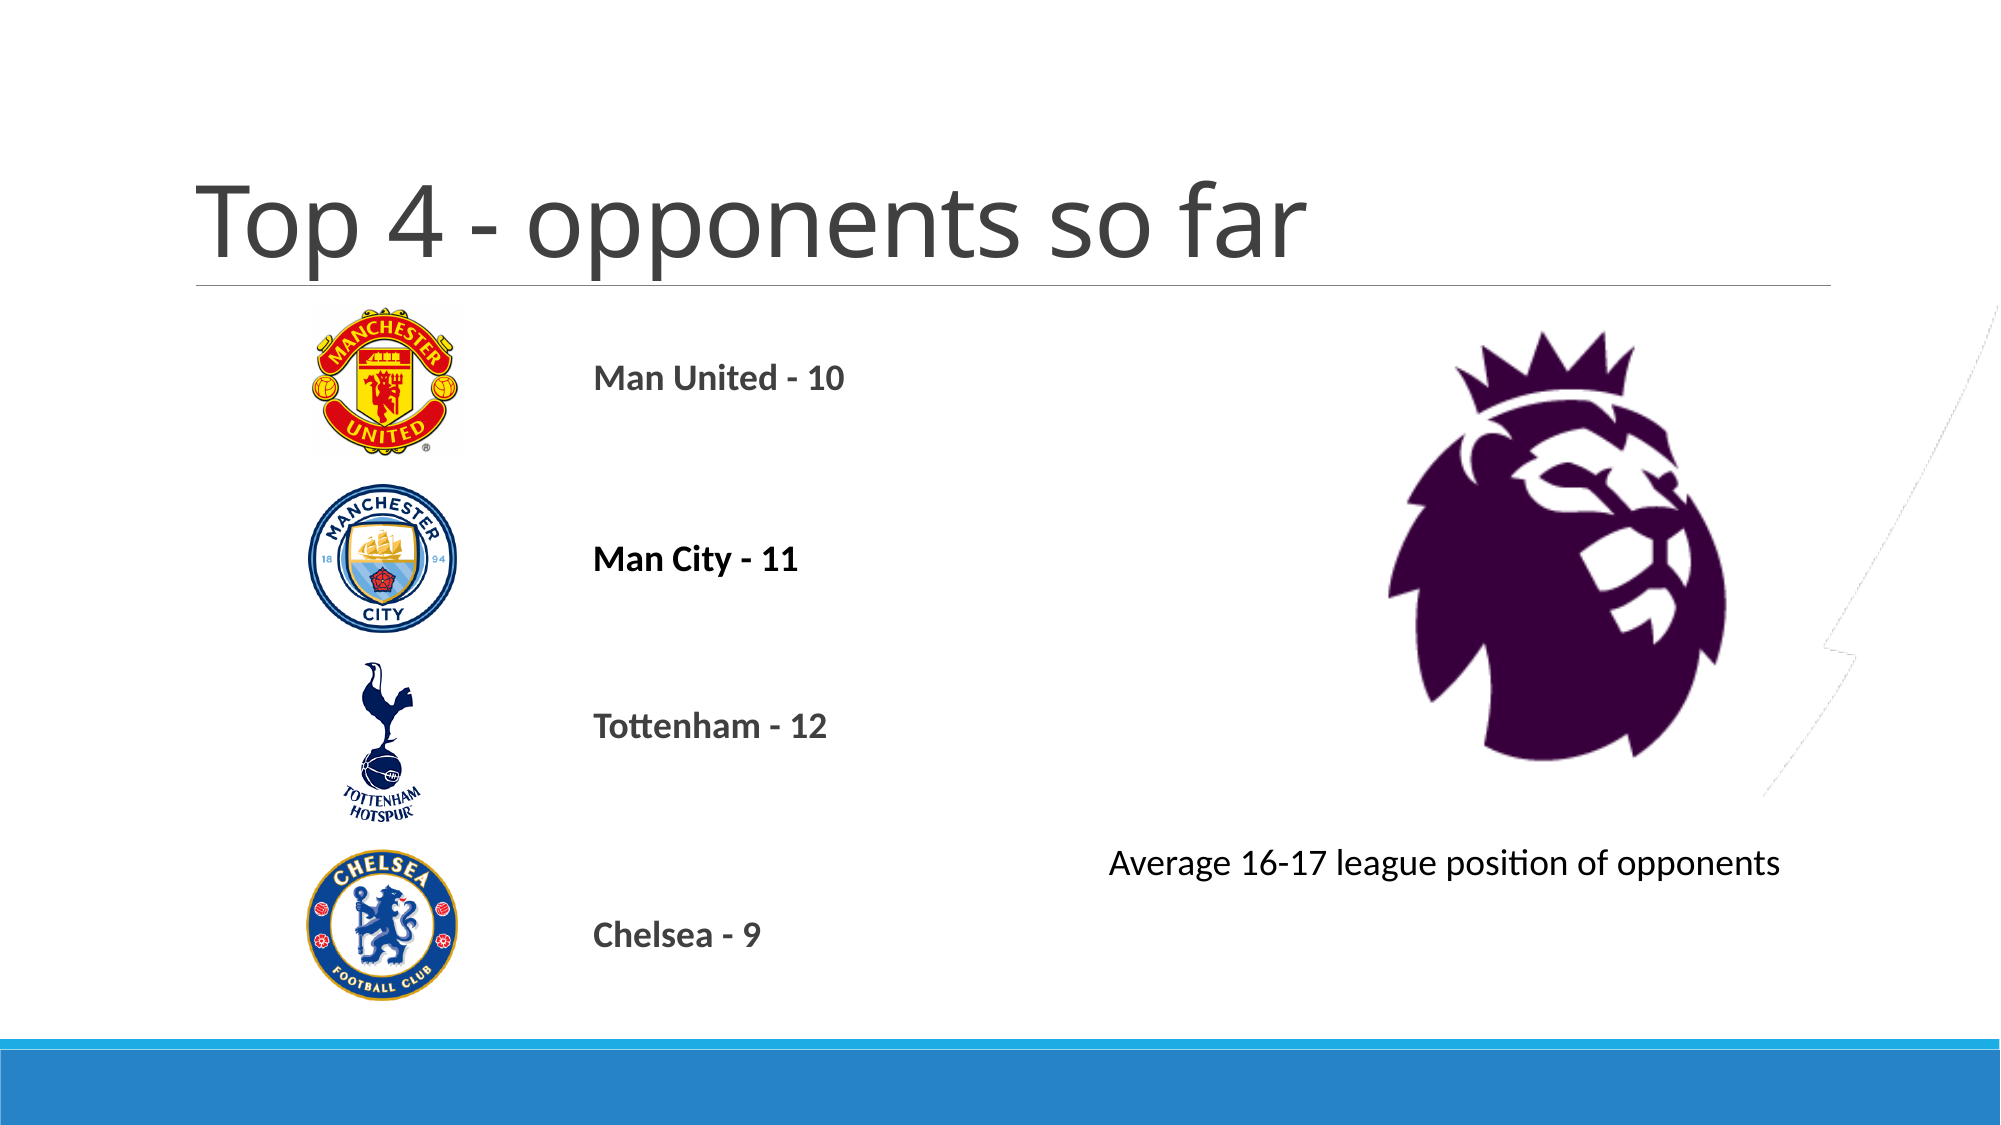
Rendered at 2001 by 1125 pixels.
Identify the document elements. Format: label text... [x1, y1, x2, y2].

text_box Average 16-17 league position of opponents [1094, 830, 1830, 890]
picture [308, 302, 466, 460]
picture [1291, 296, 2000, 798]
list Man United - 10 Man City - 11 Tottenham - 12 Chelsea - 9 [578, 350, 1830, 968]
text_box Man City - 11 [578, 526, 883, 632]
picture [307, 484, 457, 634]
picture [279, 658, 486, 1039]
title Top 4 - opponents so far [180, 47, 1830, 285]
